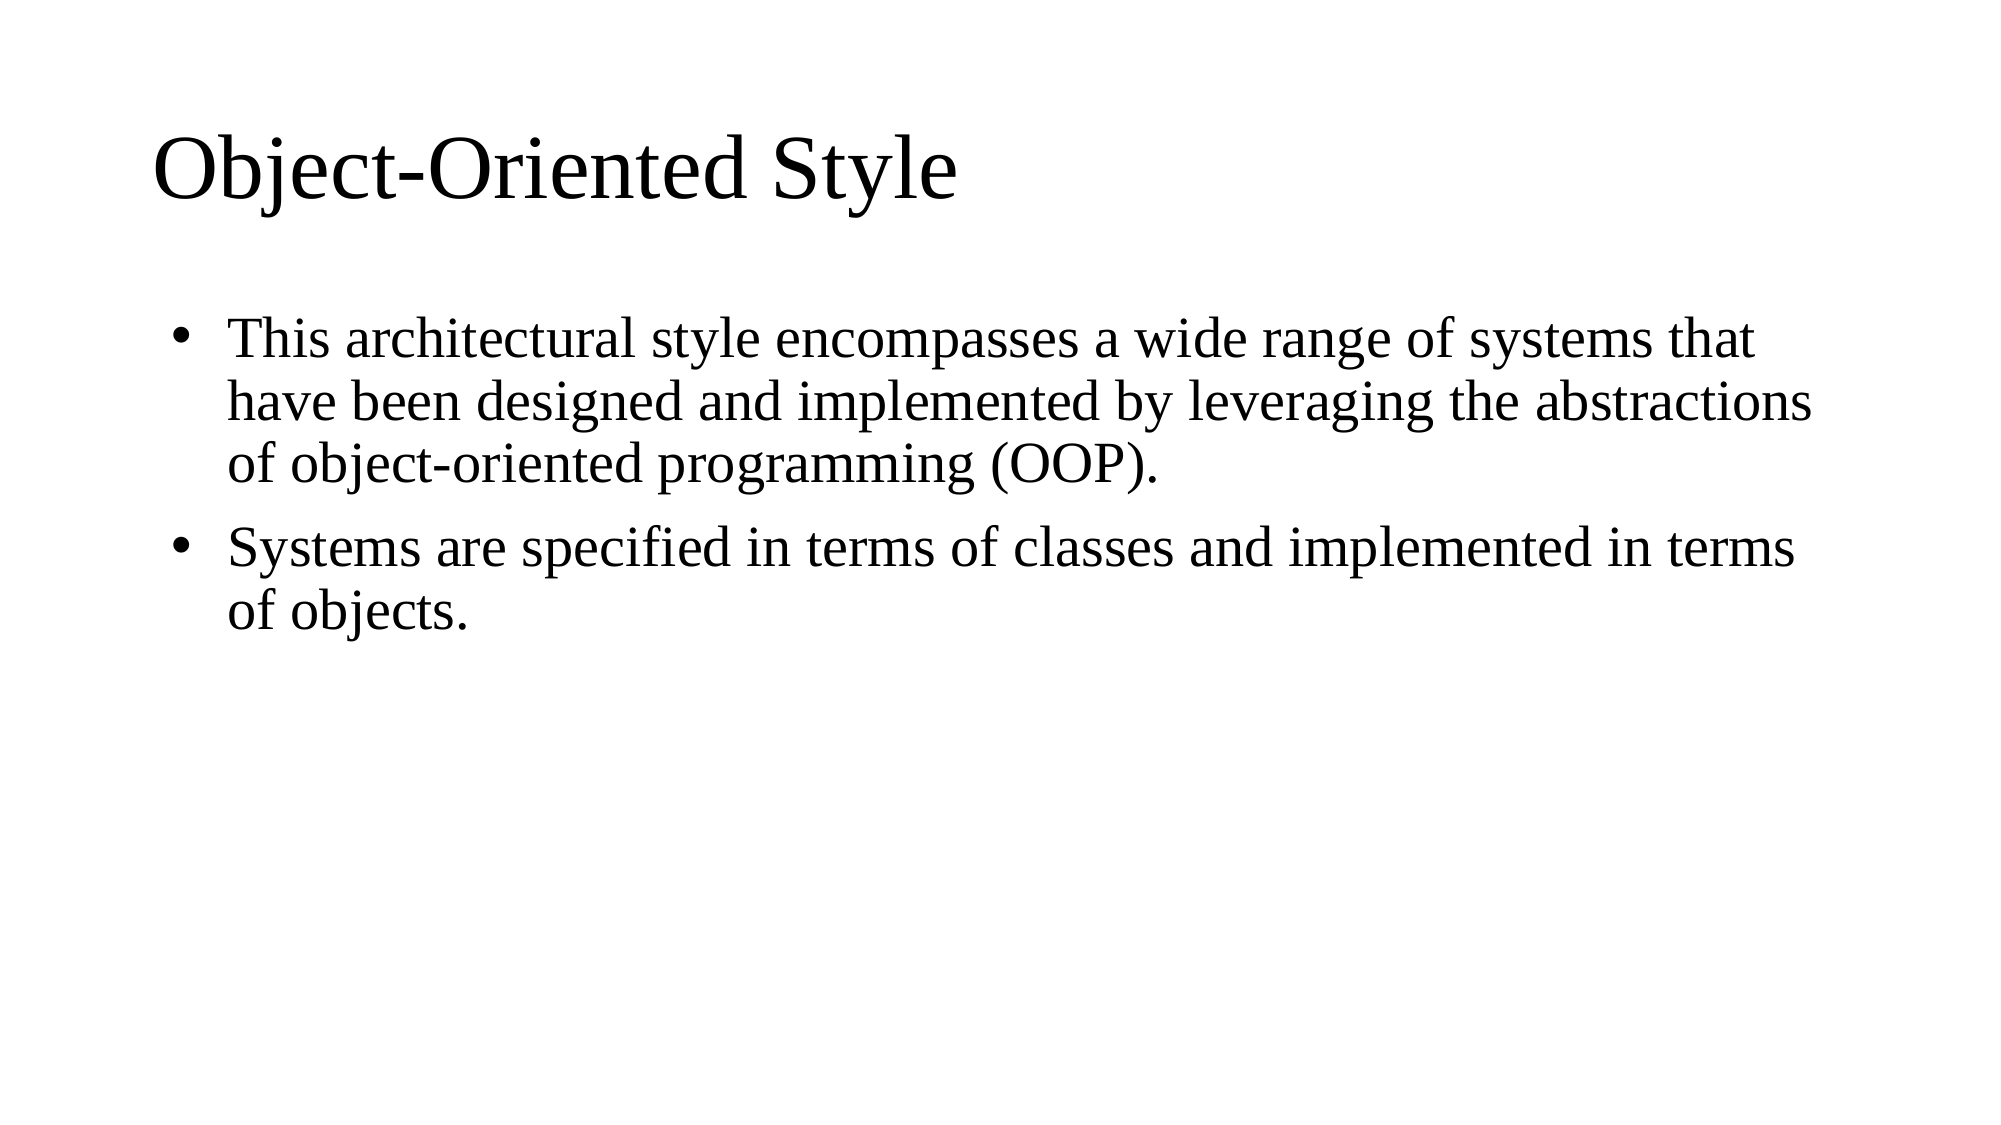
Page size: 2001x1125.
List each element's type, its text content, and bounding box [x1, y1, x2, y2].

title Object-Oriented Style [137, 59, 1863, 278]
list This architectural style encompasses a wide range of systems that have been designed and implemented by leveraging the abstractions of object-oriented programming (OOP). Systems are specified in terms of classes and implemented in terms of objects. [137, 299, 1863, 1014]
